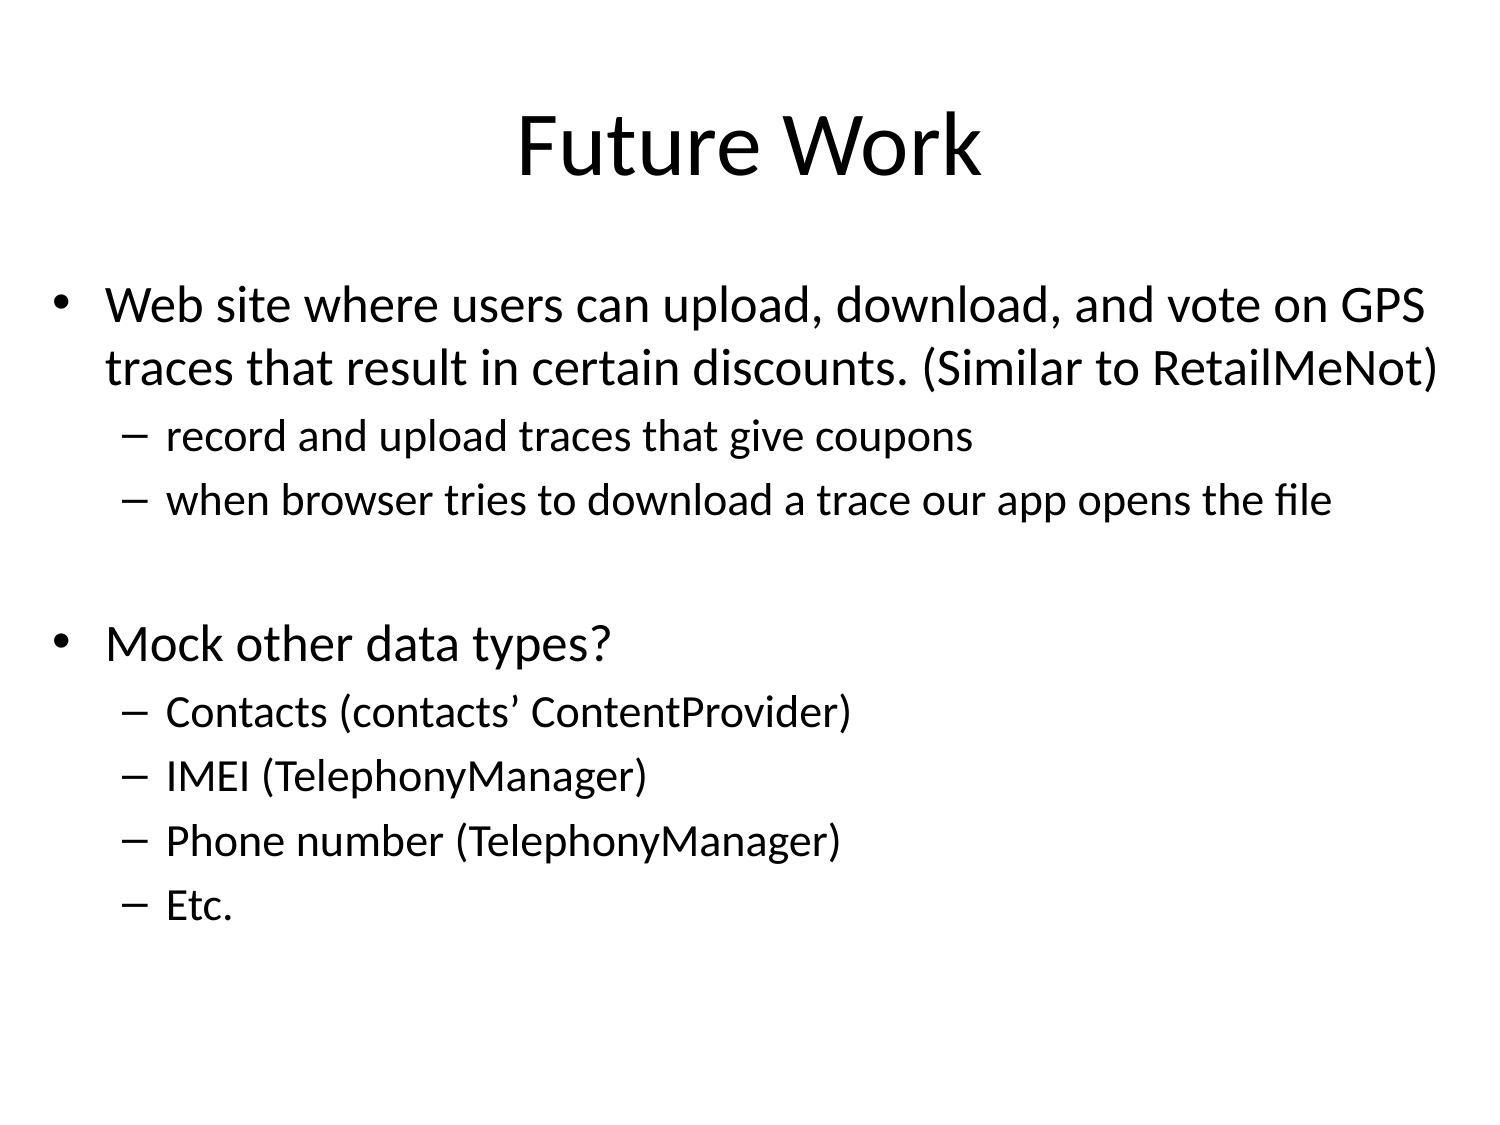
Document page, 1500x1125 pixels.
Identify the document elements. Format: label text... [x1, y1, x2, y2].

list Web site where users can upload, download, and vote on GPS traces that result in certain discounts. (Similar to RetailMeNot) record and upload traces that give coupons when browser tries to download a trace our app opens the file Mock other data types? Contacts (contacts’ ContentProvider) IMEI (TelephonyManager) Phone number (TelephonyManager) Etc. [37, 262, 1463, 1005]
title Future Work [75, 45, 1425, 233]
